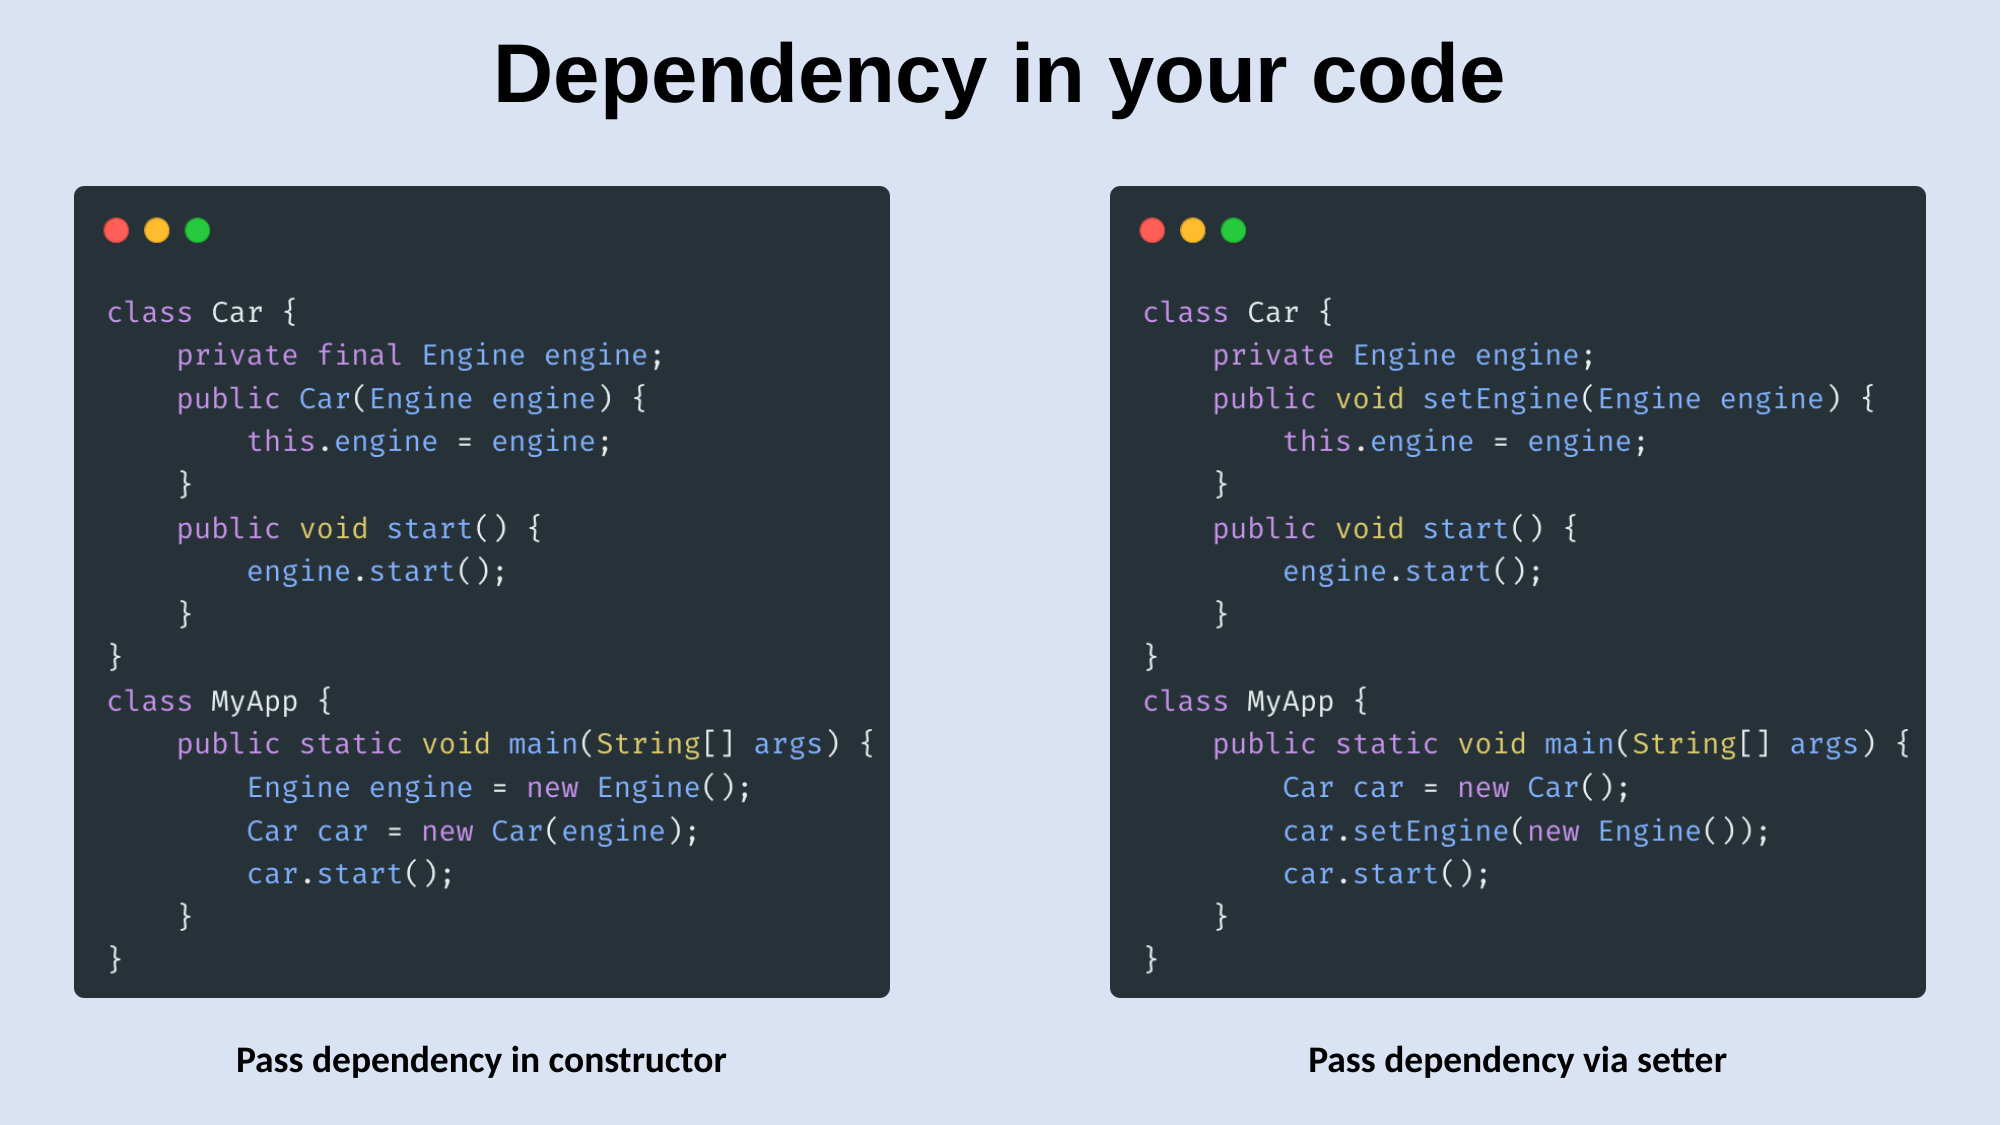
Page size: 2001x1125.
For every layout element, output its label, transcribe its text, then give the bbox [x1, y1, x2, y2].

text_box Pass dependency via setter [1293, 1027, 1743, 1088]
picture [1110, 186, 1926, 998]
picture [74, 186, 890, 998]
title Dependency in your code [0, 0, 2000, 152]
text_box Pass dependency in constructor [221, 1027, 743, 1088]
